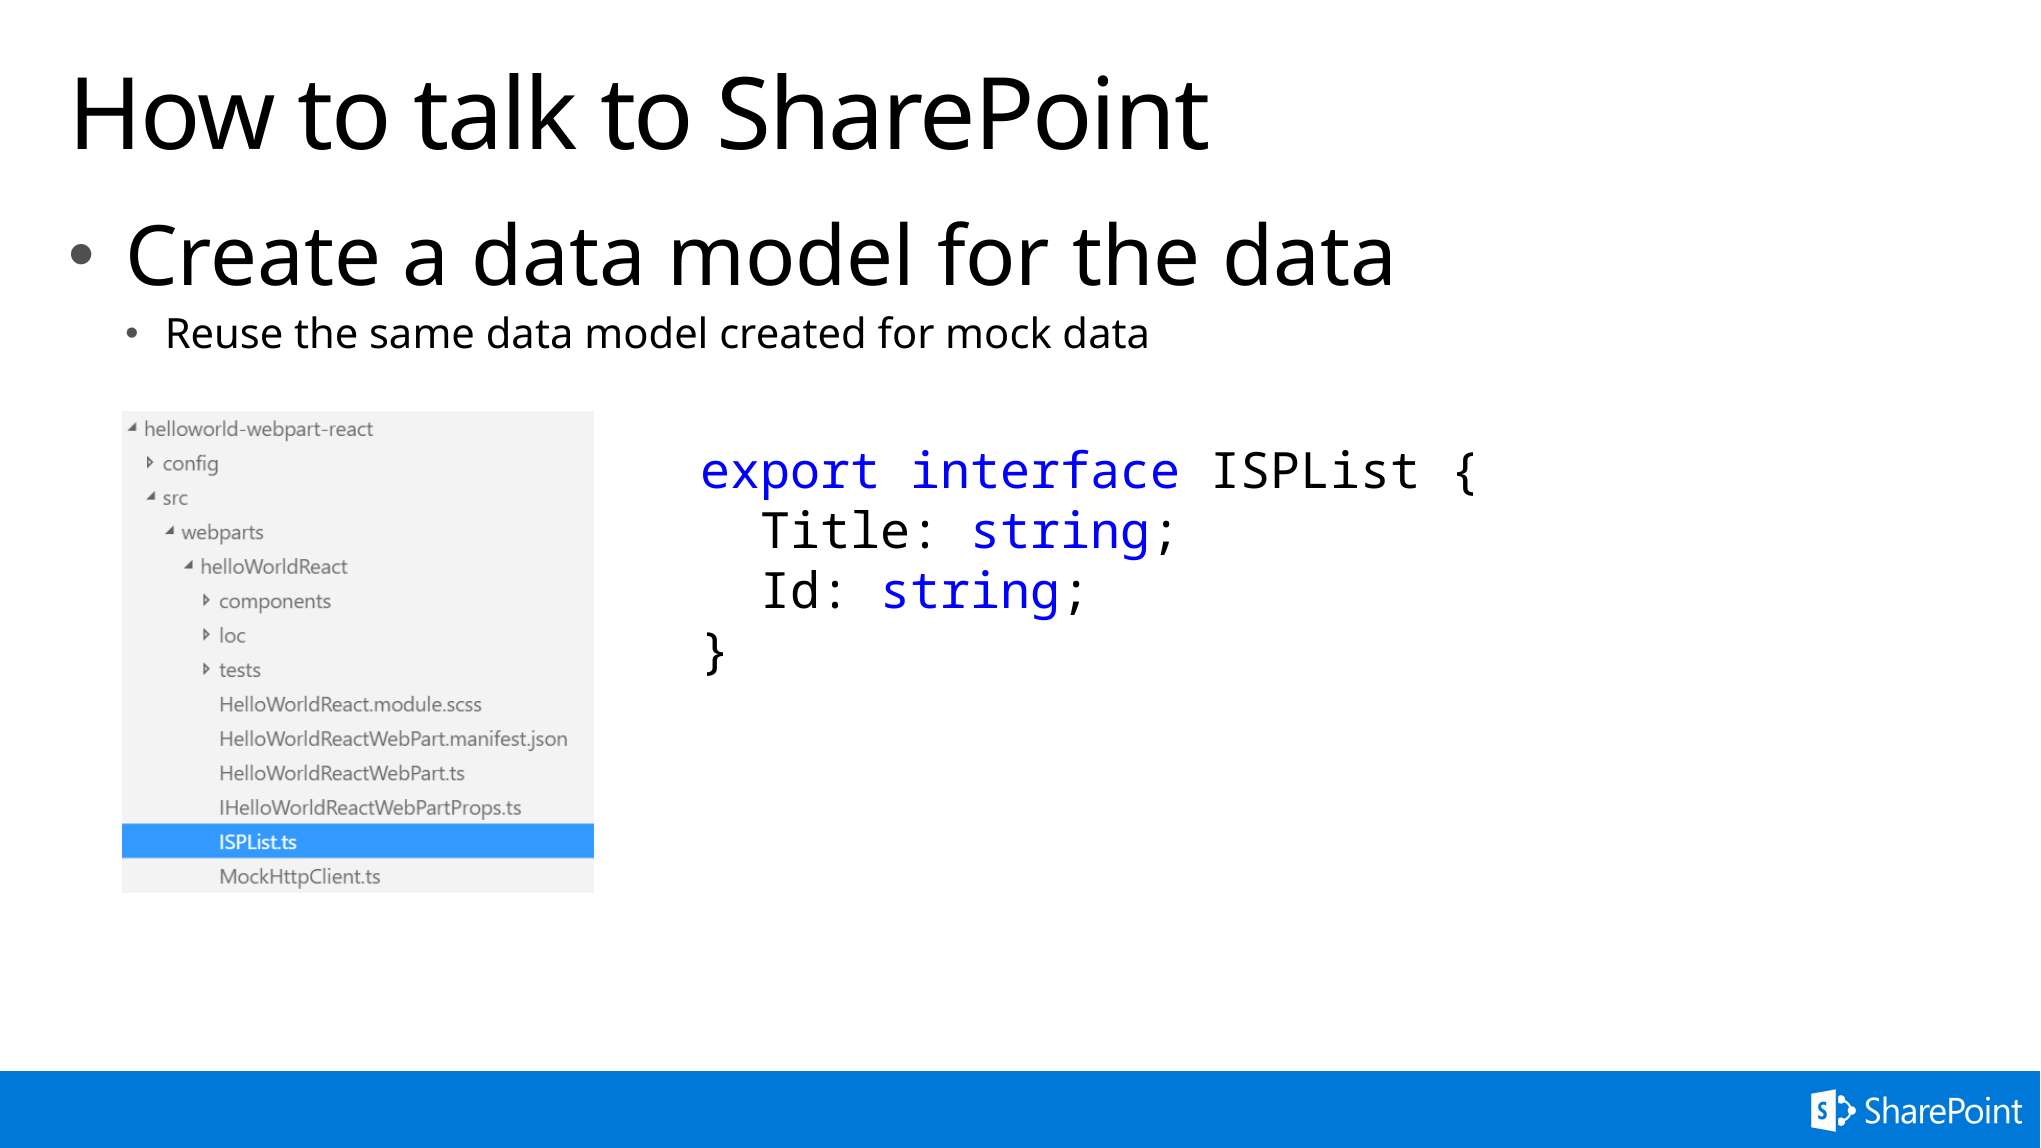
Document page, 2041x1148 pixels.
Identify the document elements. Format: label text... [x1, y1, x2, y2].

picture [1793, 1071, 2040, 1148]
title How to talk to SharePoint [45, 48, 1996, 199]
text_box export interface ISPList { Title: string; Id: string; } [670, 414, 1798, 703]
picture [122, 411, 594, 893]
list Create a data model for the data Reuse the same data model created for mock data [45, 199, 1996, 932]
